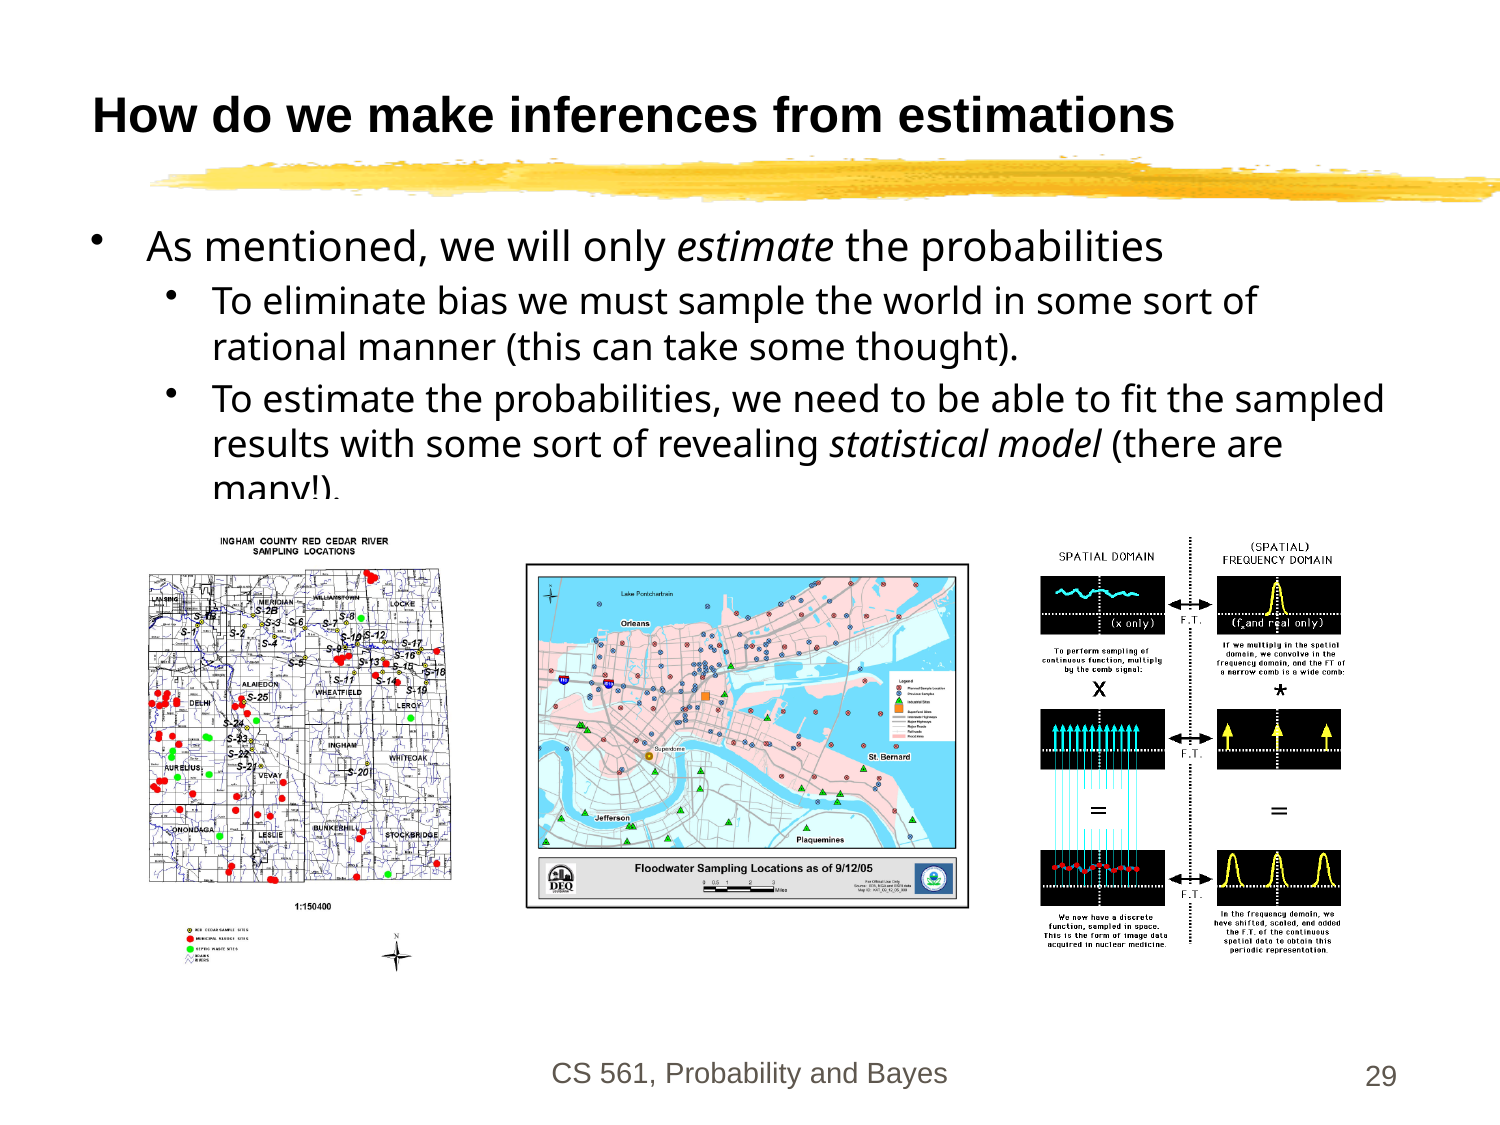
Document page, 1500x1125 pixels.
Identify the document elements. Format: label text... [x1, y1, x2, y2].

slide_number 29 [1099, 1024, 1413, 1101]
picture [1037, 537, 1355, 959]
list As mentioned, we will only estimate the probabilities To eliminate bias we must sample the world in some sort of rational manner (this can take some thought). To estimate the probabilities, we need to be able to fit the sampled results with some sort of revealing statistical model (there are many!). [74, 212, 1417, 994]
title How do we make inferences from estimations [76, 37, 1415, 151]
picture [487, 537, 1001, 934]
picture [137, 499, 456, 1001]
footer CS 561, Probability and Bayes [512, 1021, 988, 1098]
picture [150, 149, 1500, 213]
